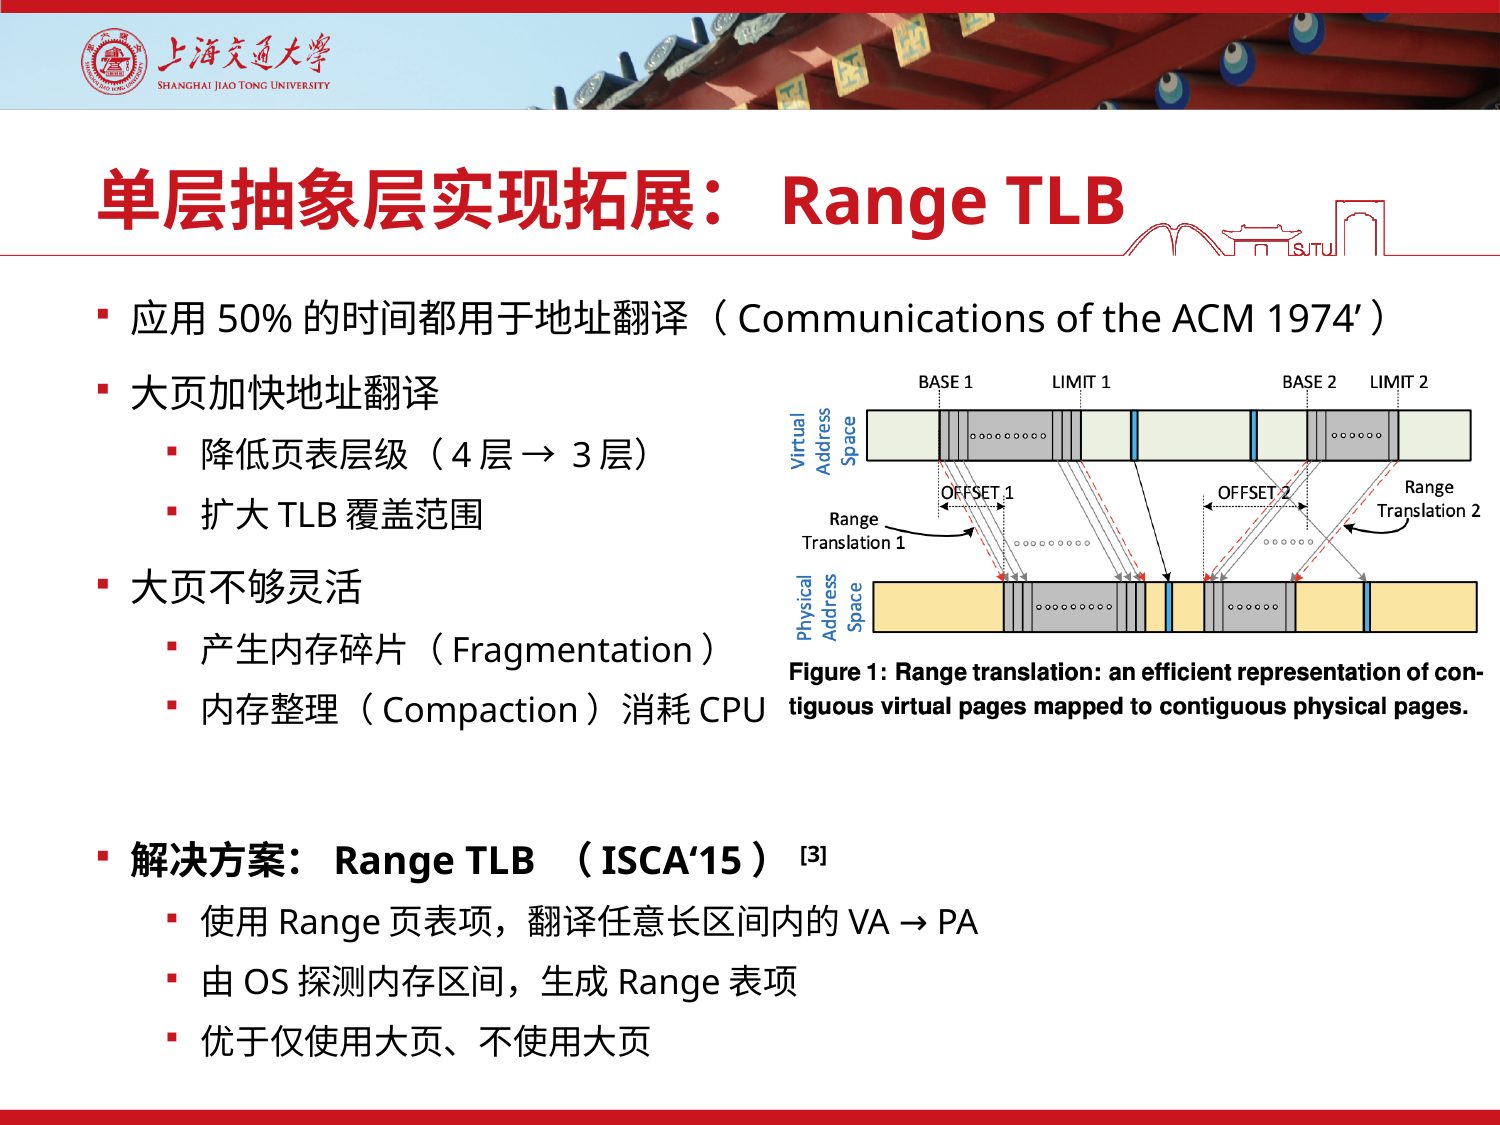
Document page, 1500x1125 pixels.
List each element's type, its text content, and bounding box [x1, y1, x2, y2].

title 单层抽象层实现拓展：Range TLB [81, 159, 1455, 254]
picture [767, 358, 1500, 733]
picture [0, 0, 1500, 110]
list 应用50%的时间都用于地址翻译（Communications of the ACM 1974’） 大页加快地址翻译 降低页表层级（4层 → 3层） 扩大TLB覆盖范围 大页不够灵活 产生内存碎片（Fragmentation） 内存整理（Compaction）消耗CPU 解决方案：Range TLB （ISCA‘15） [3] 使用Range页表项，翻译任意长区间内的VA → PA 由OS探测内存区间，生成Range表项 优于仅使用大页、不使用大页 [81, 276, 1455, 1084]
picture [0, 200, 1500, 256]
